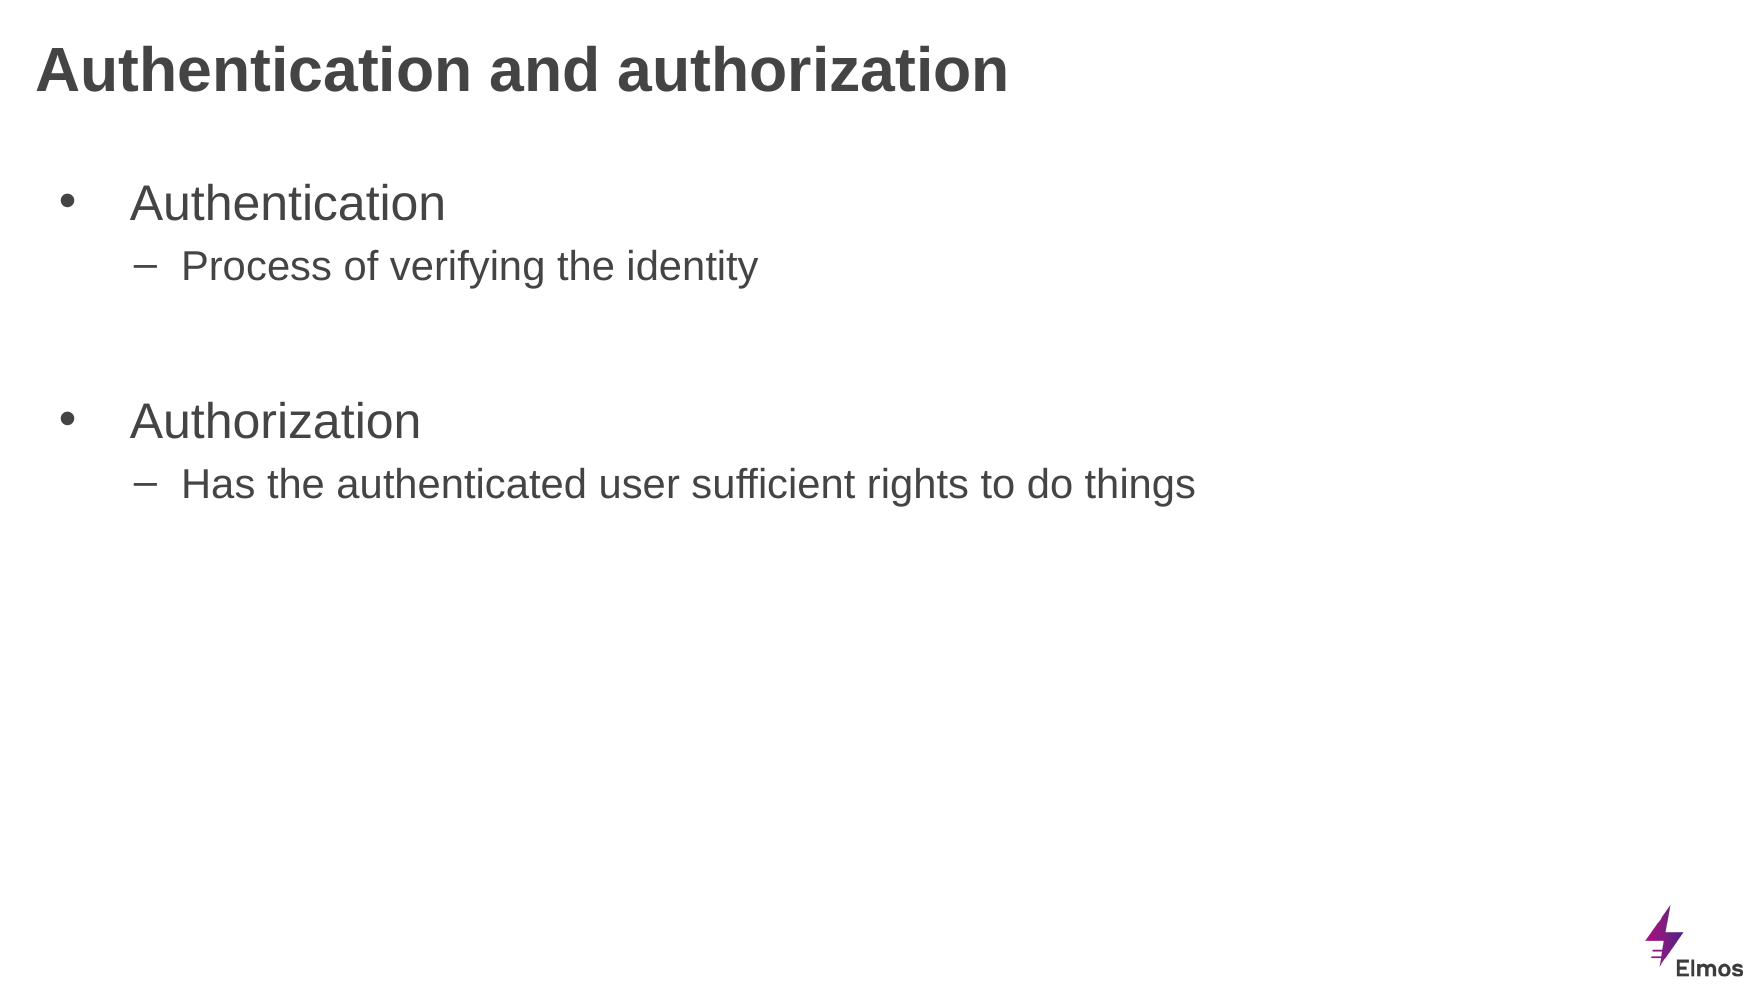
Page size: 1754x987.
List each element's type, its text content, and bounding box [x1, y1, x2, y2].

title Authentication and authorization [35, 29, 1721, 133]
picture [1645, 905, 1743, 977]
list Authentication Process of verifying the identity Authorization Has the authenticated user sufficient rights to do things [59, 170, 1721, 958]
